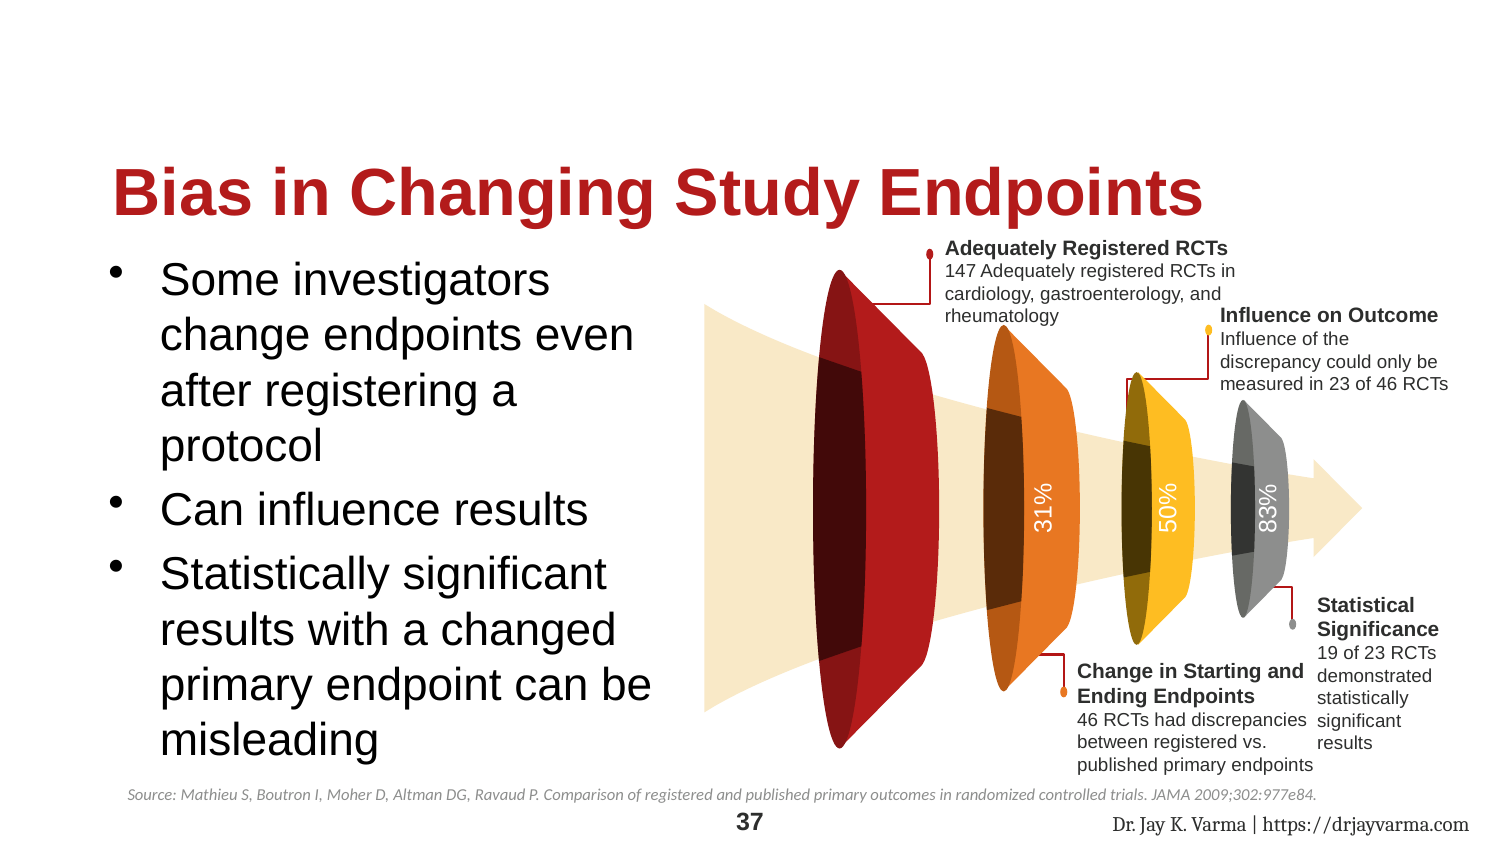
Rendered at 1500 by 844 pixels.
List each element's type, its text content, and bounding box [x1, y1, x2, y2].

text_box Source: Mathieu S, Boutron I, Moher D, Altman DG, Ravaud P. Comparison of registered and published primary outcomes in randomized controlled trials. JAMA 2009;302:977e84. [112, 776, 1461, 812]
title Bias in Changing Study Endpoints [112, 148, 1363, 242]
list Some investigators change endpoints even after registering a protocol Can influence results Statistically significant results with a changed primary endpoint can be misleading [93, 242, 698, 773]
text_box Dr. Jay K. Varma | https://drjayvarma.com [1097, 803, 1500, 844]
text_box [703, 226, 1470, 785]
